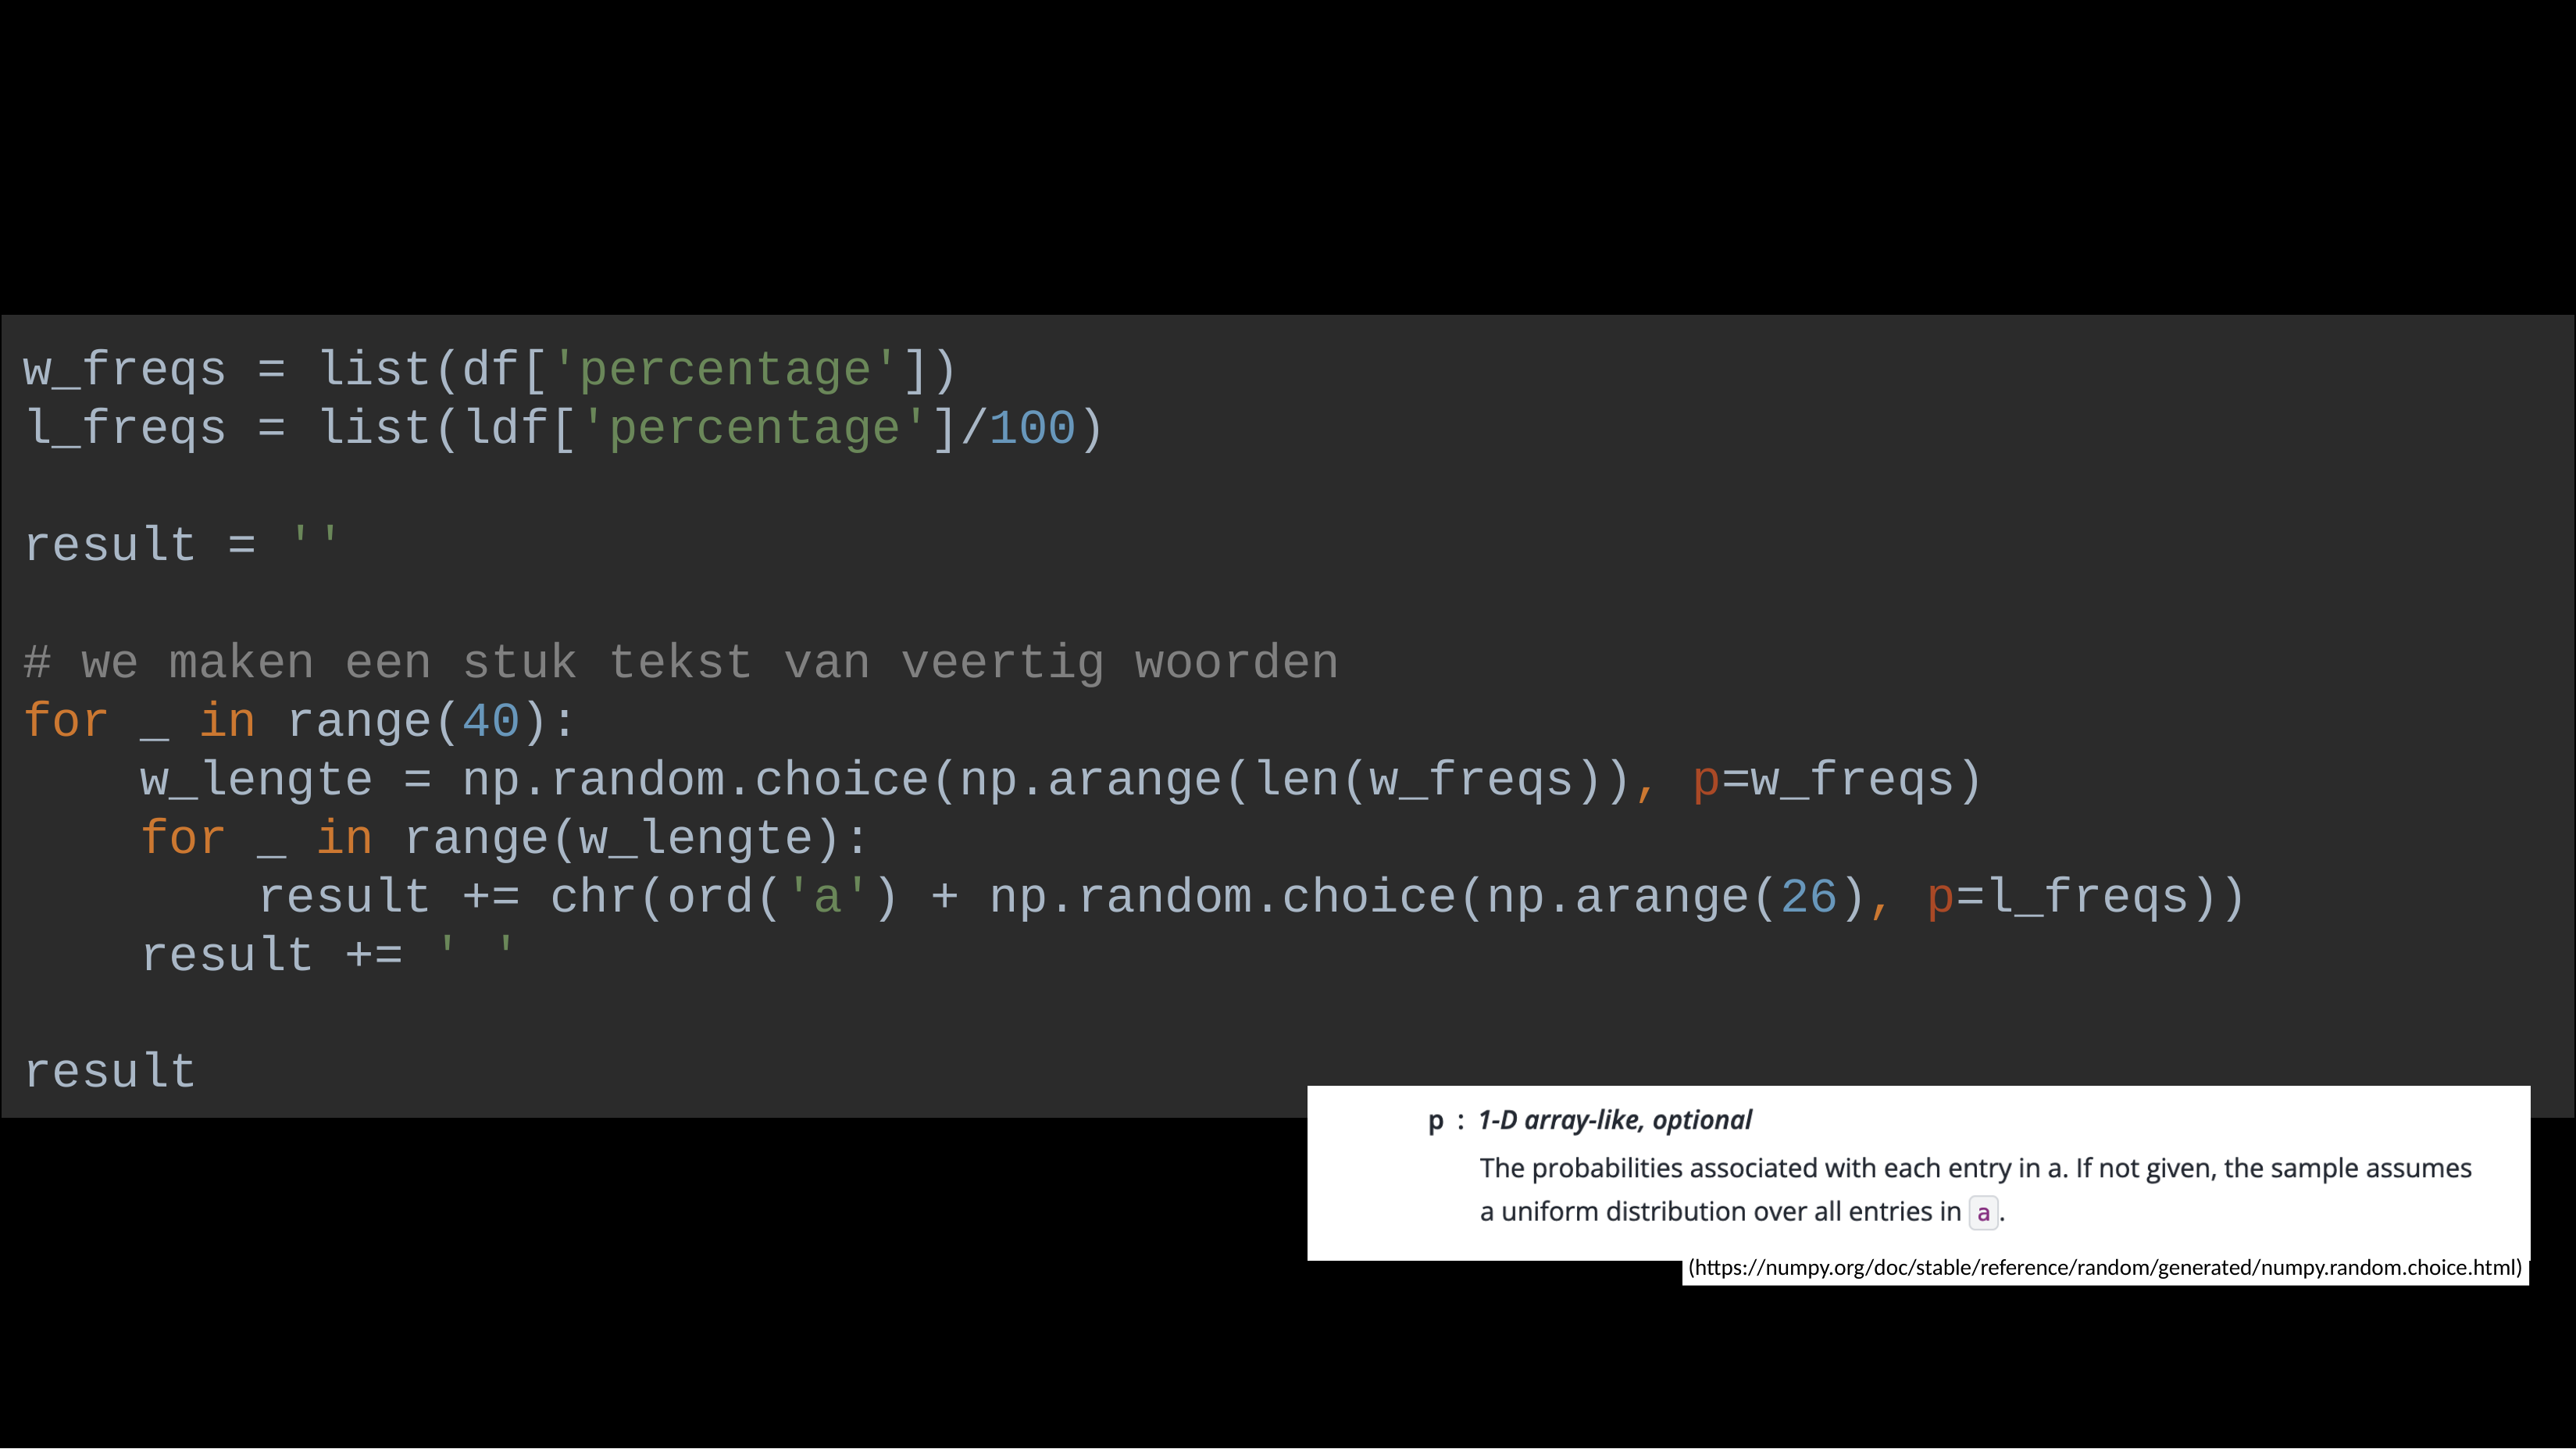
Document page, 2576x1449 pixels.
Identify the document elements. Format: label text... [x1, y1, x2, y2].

text_box w_freqs = list(df['percentage']) l_freqs = list(ldf['percentage']/100) result = '' # we maken een stuk tekst van veertig woorden for _ in range(40): w_lengte = np.random.choice(np.arange(len(w_freqs)), p=w_freqs) for _ in range(w_lengte): result += chr(ord('a') + np.random.choice(np.arange(26), p=l_freqs)) result += ' ' result [0, 312, 2576, 1120]
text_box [1308, 1086, 2531, 1283]
